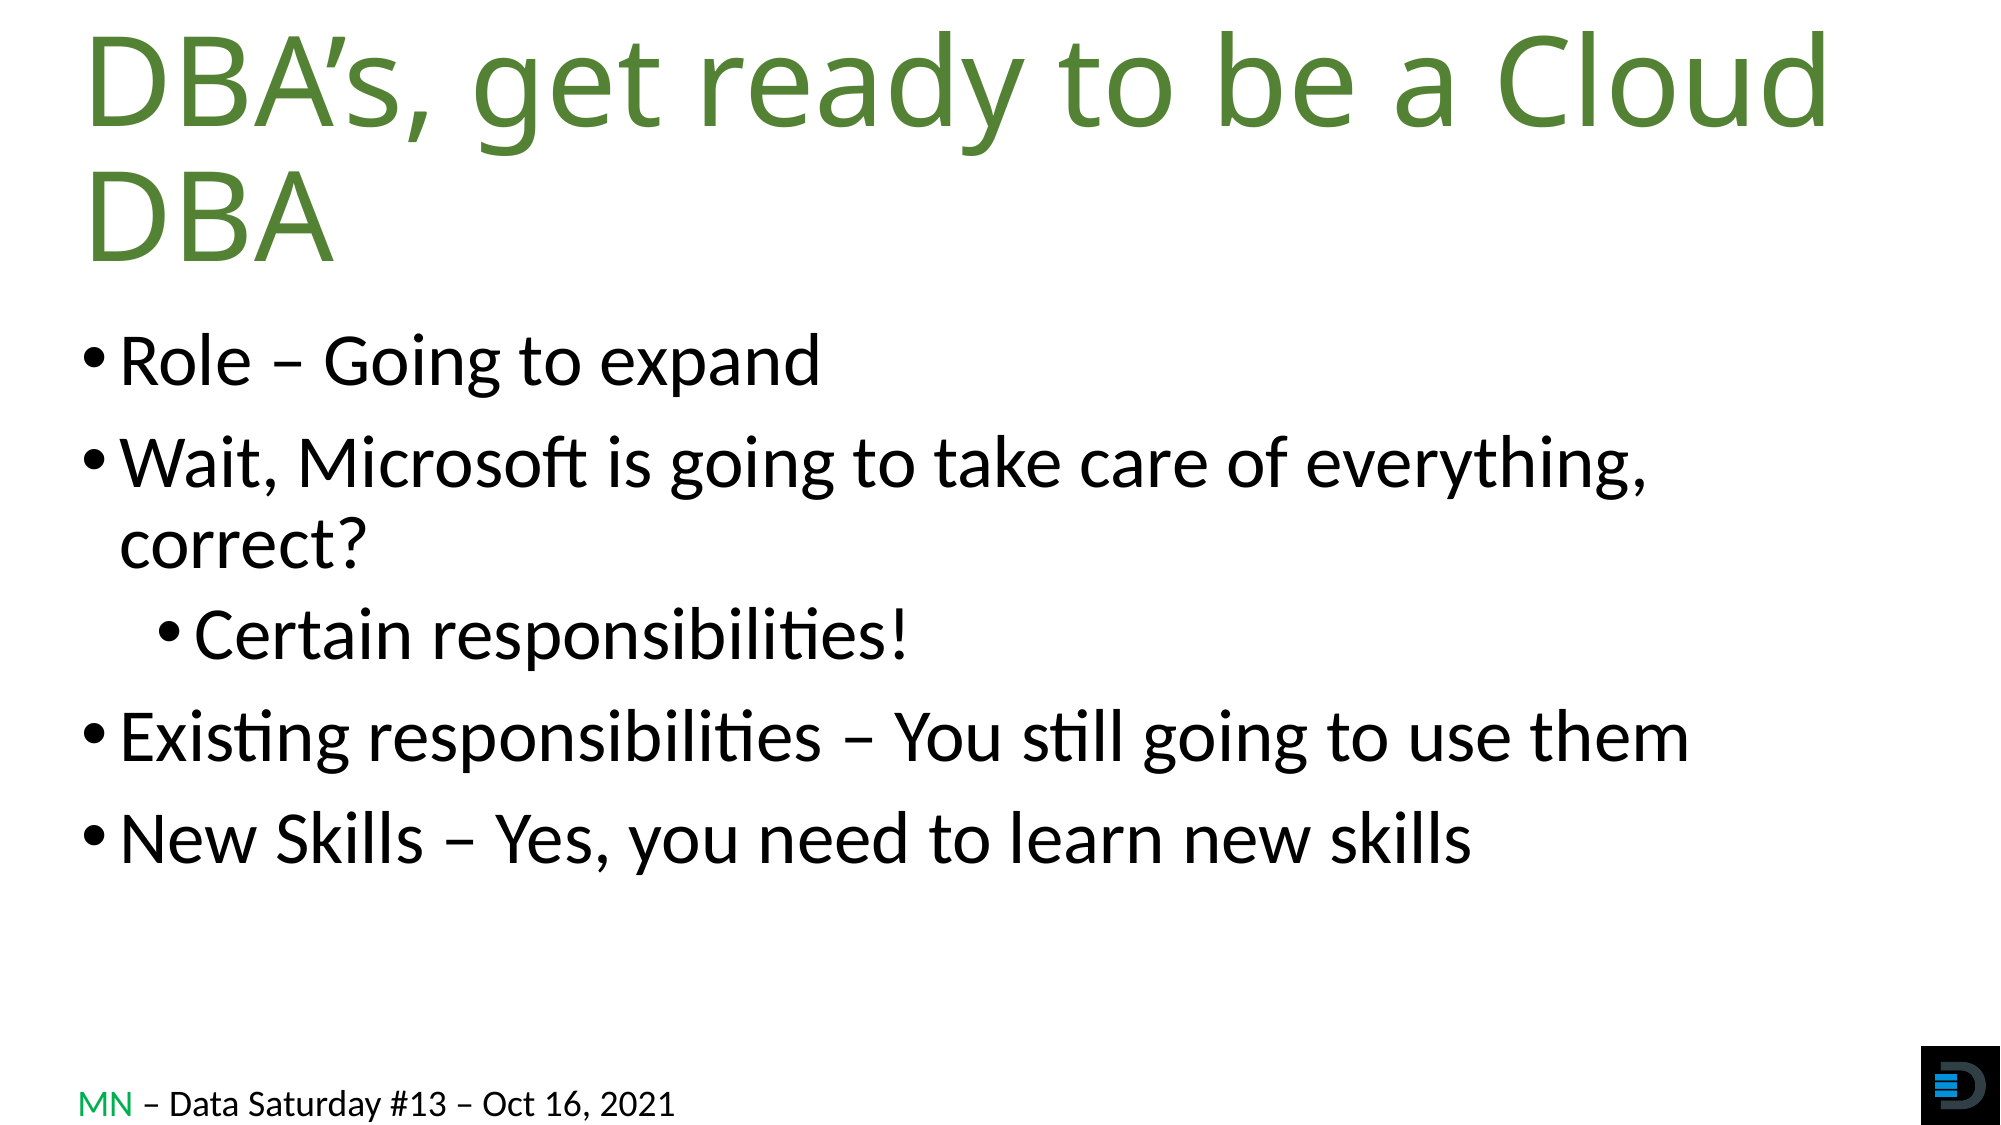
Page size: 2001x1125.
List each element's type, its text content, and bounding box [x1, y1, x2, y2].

picture [1921, 1046, 2000, 1125]
list Role – Going to expand Wait, Microsoft is going to take care of everything, correct? Certain responsibilities! Existing responsibilities – You still going to use them New Skills – Yes, you need to learn new skills [66, 313, 1792, 1027]
title DBA’s, get ready to be a Cloud DBA [66, 45, 1897, 263]
